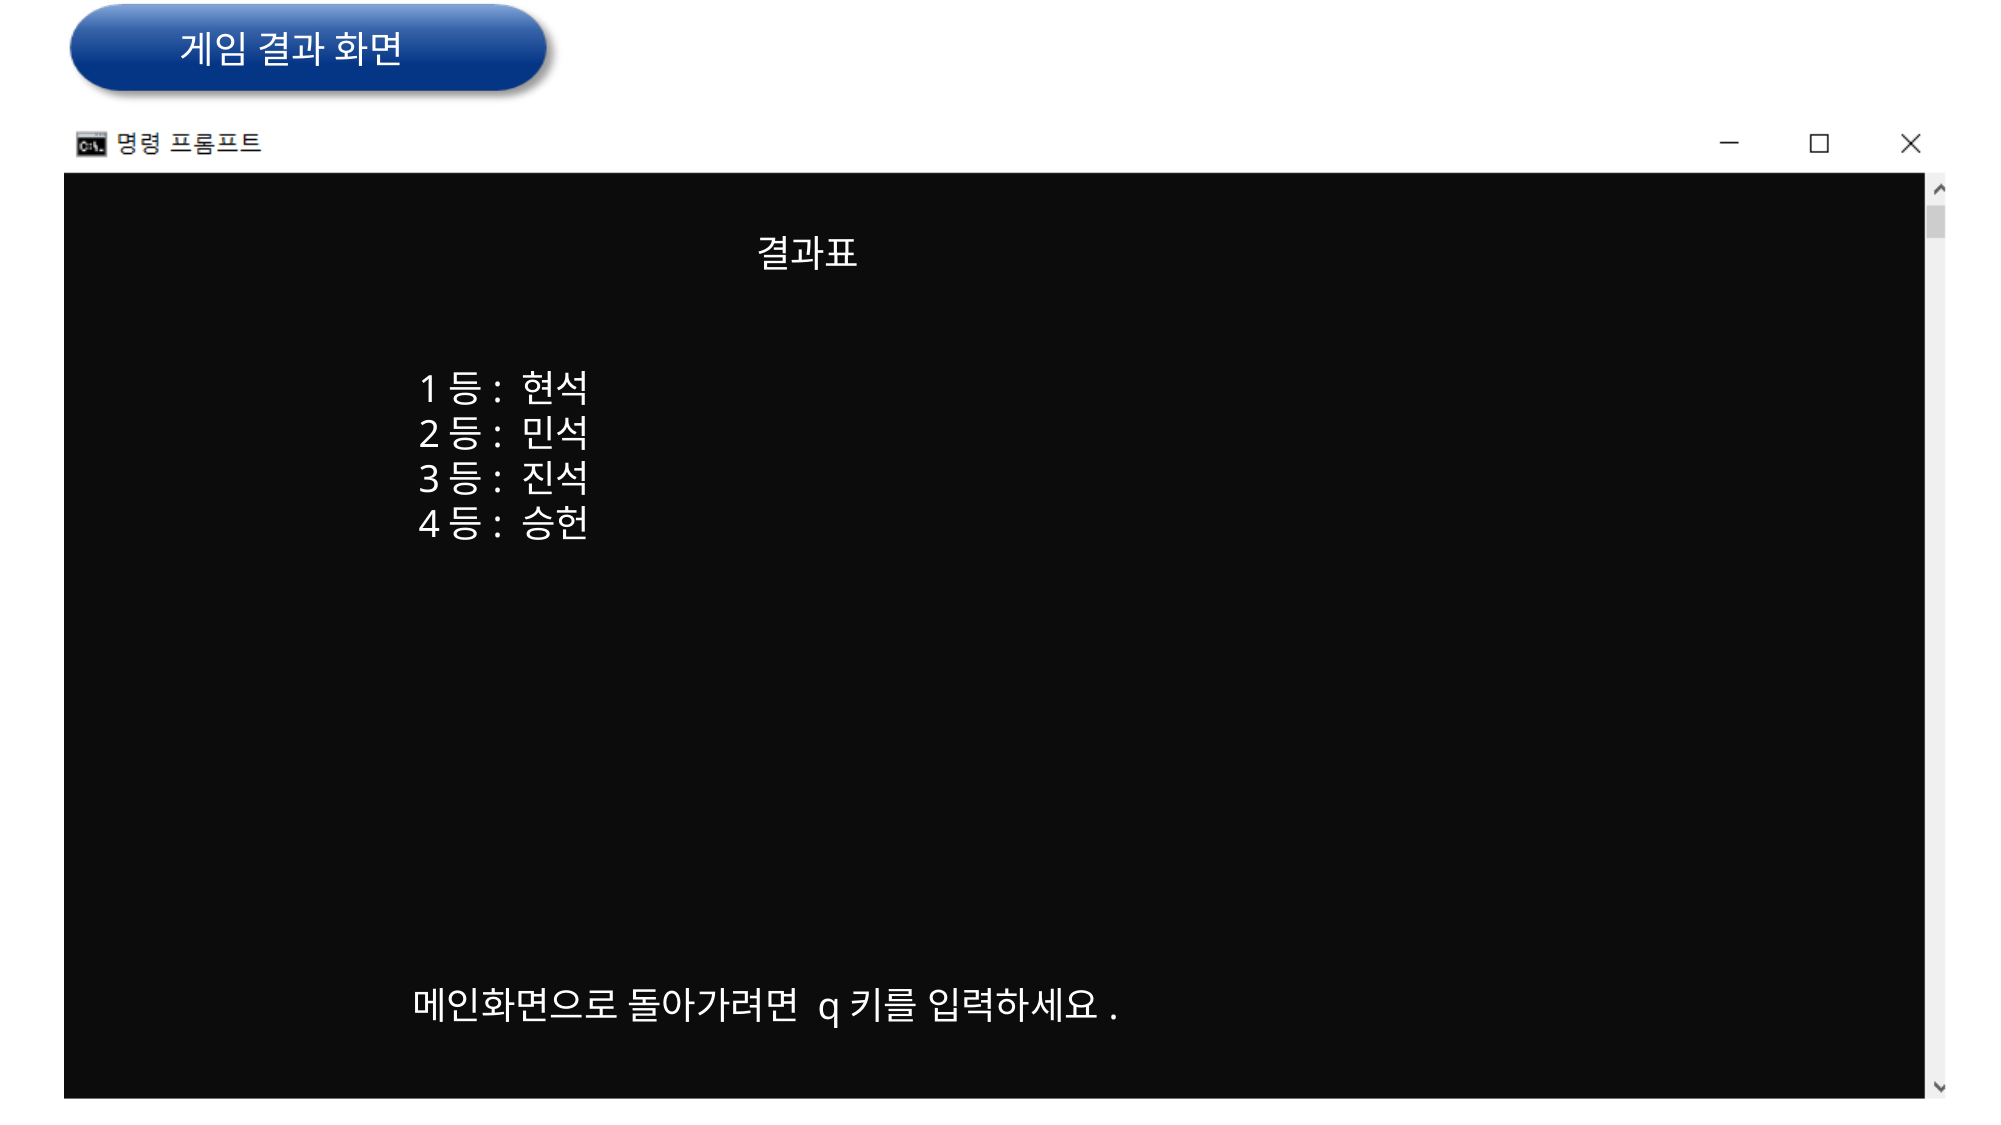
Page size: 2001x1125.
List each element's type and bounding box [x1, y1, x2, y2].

picture [64, 122, 1951, 1103]
picture [64, 0, 567, 108]
